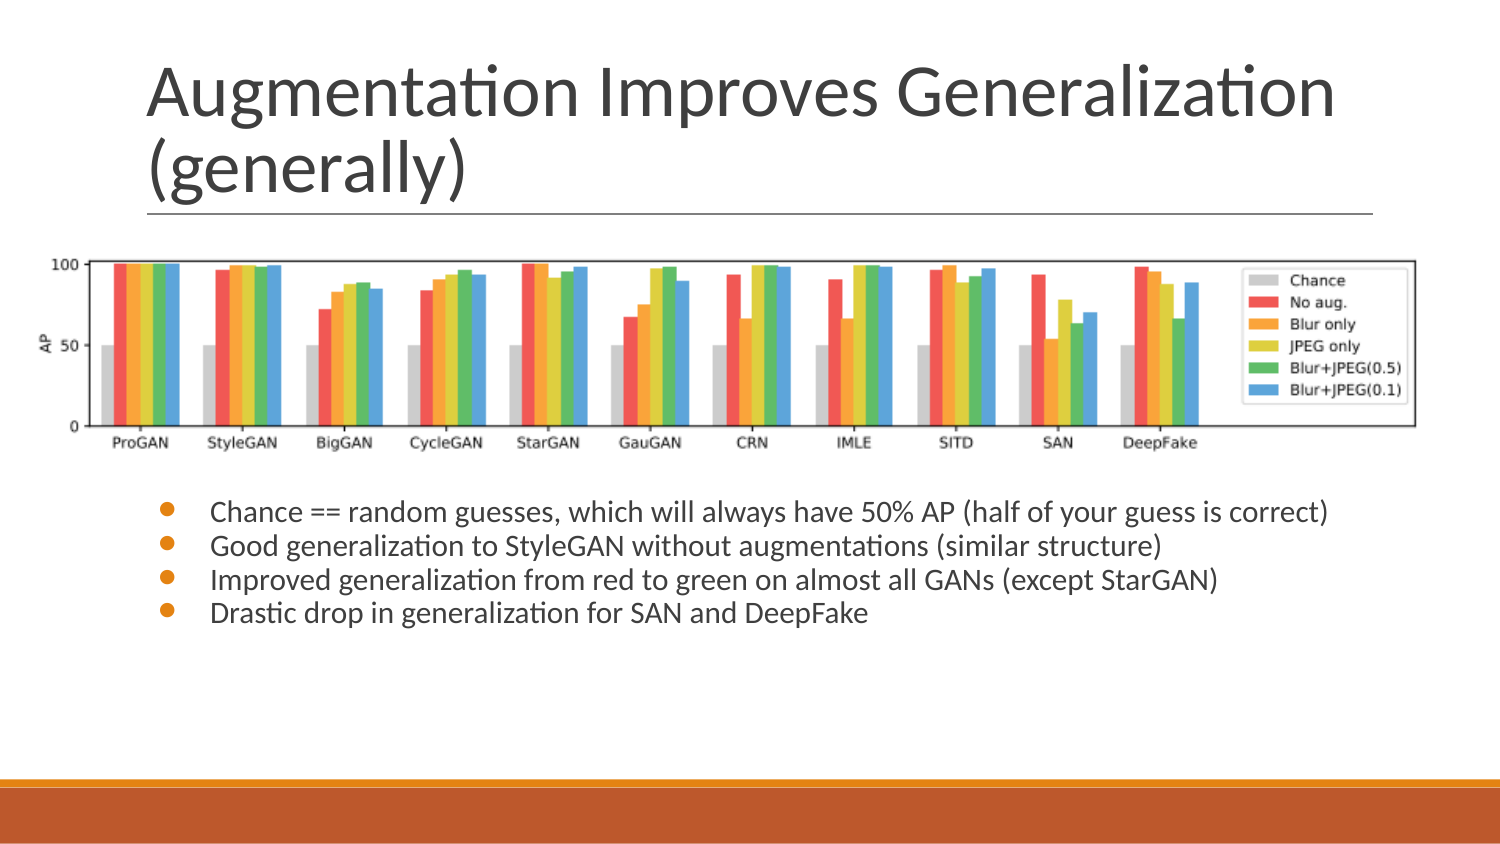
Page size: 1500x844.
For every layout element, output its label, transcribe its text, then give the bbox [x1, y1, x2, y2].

title Augmentation Improves Generalization (generally) [135, 35, 1373, 214]
list Chance == random guesses, which will always have 50% AP (half of your guess is correct) Good generalization to StyleGAN without augmentations (similar structure) Improved generalization from red to green on almost all GANs (except StarGAN) Drastic drop in generalization for SAN and DeepFake [135, 490, 1373, 723]
picture [21, 220, 1432, 464]
